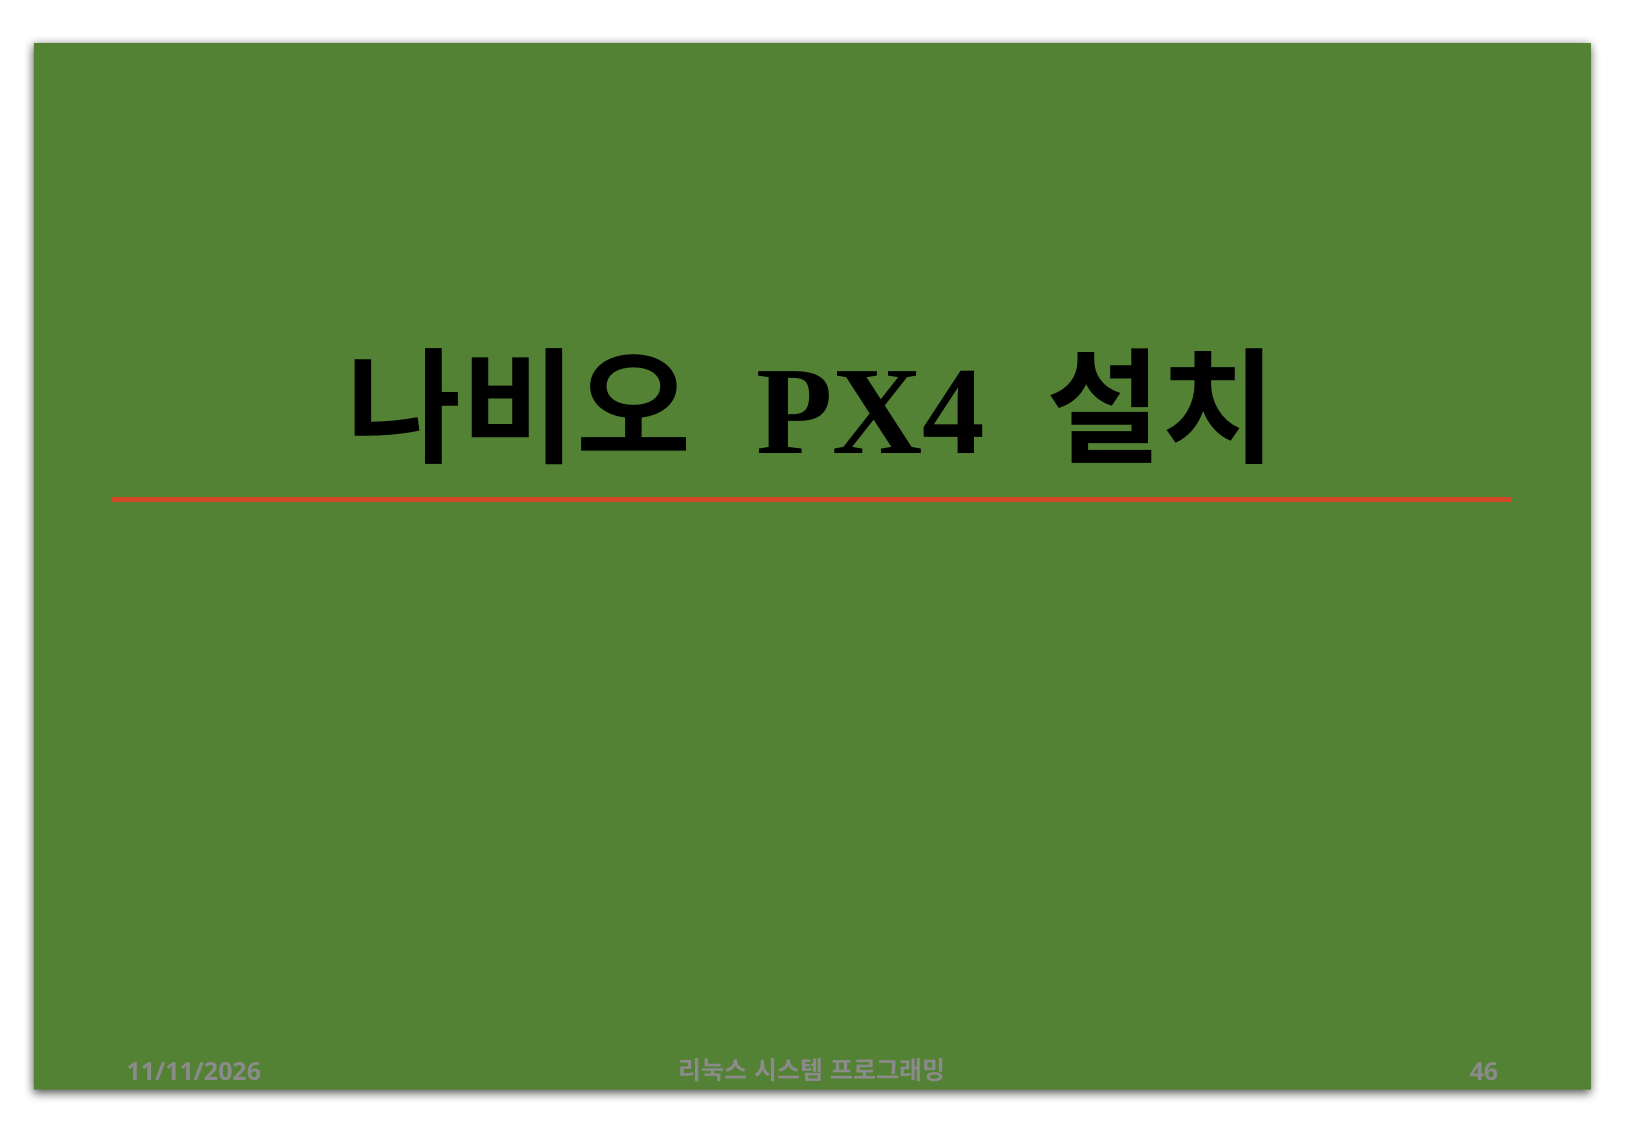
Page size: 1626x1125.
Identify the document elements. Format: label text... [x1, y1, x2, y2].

title 나비오 PX4 설치 [110, 325, 1513, 500]
slide_number 46 [1433, 1042, 1514, 1103]
footer 리눅스 시스템 프로그래밍 [538, 1042, 1087, 1103]
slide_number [111, 1042, 303, 1103]
